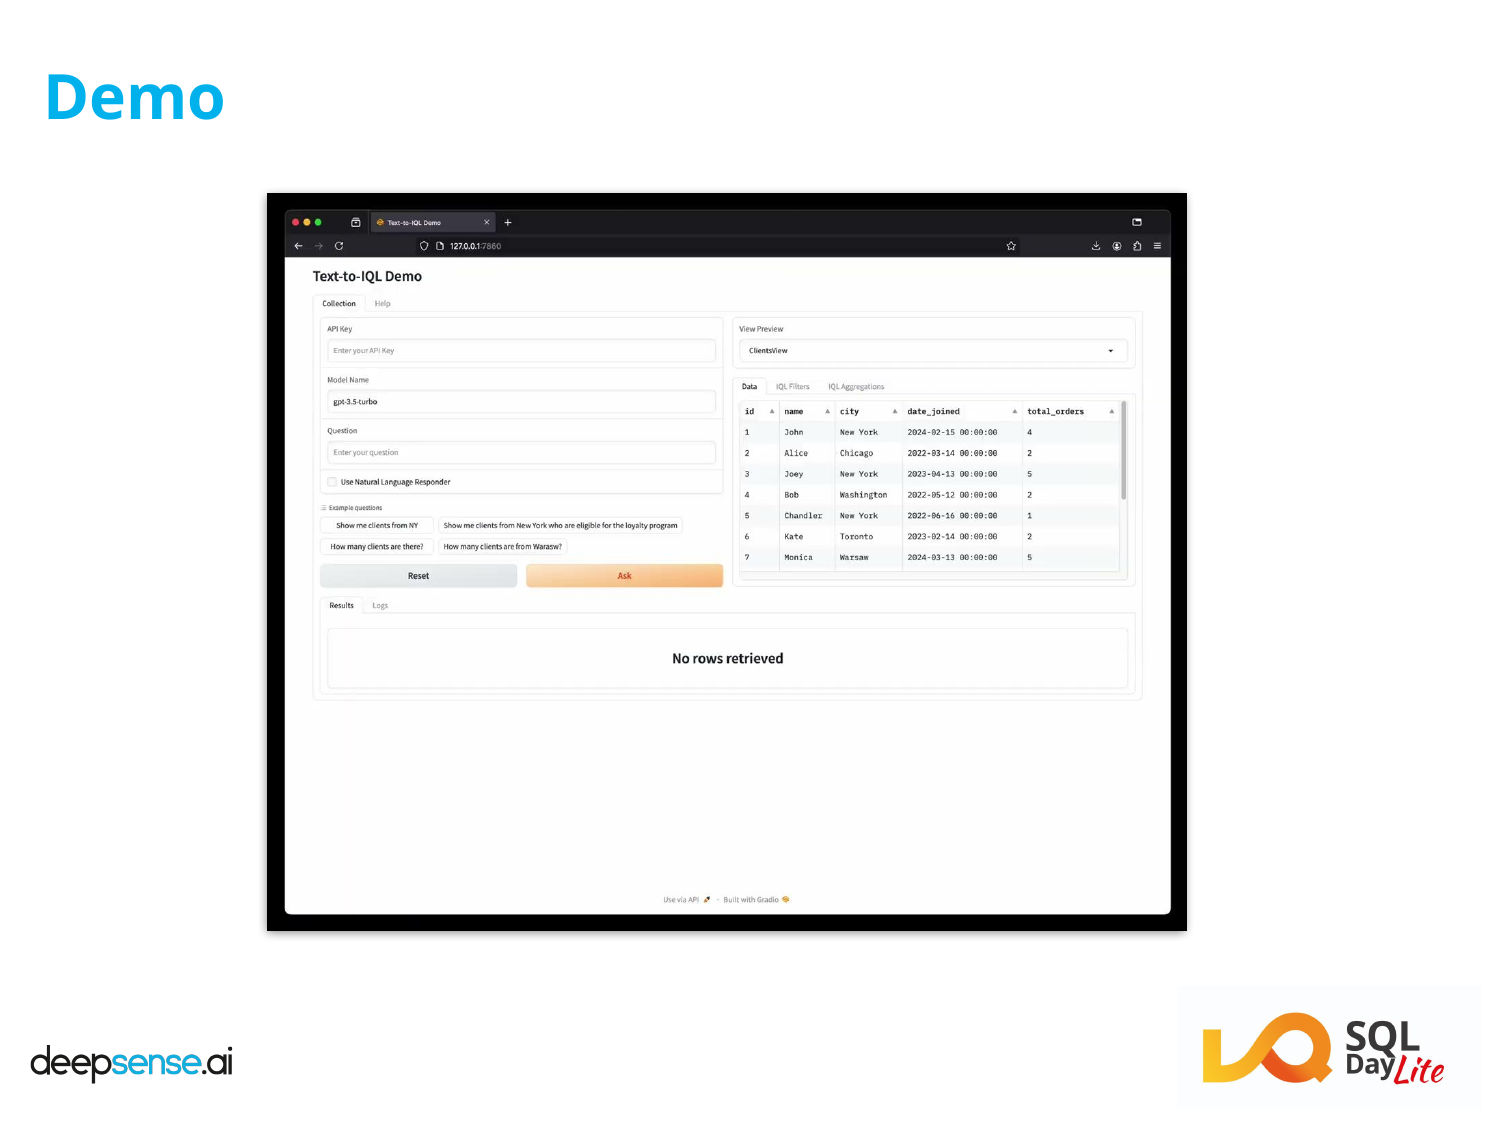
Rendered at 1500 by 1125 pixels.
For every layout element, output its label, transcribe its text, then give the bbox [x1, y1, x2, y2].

title Demo [28, 30, 1426, 156]
picture [1177, 986, 1482, 1109]
picture [267, 193, 1187, 932]
picture [28, 1042, 235, 1087]
